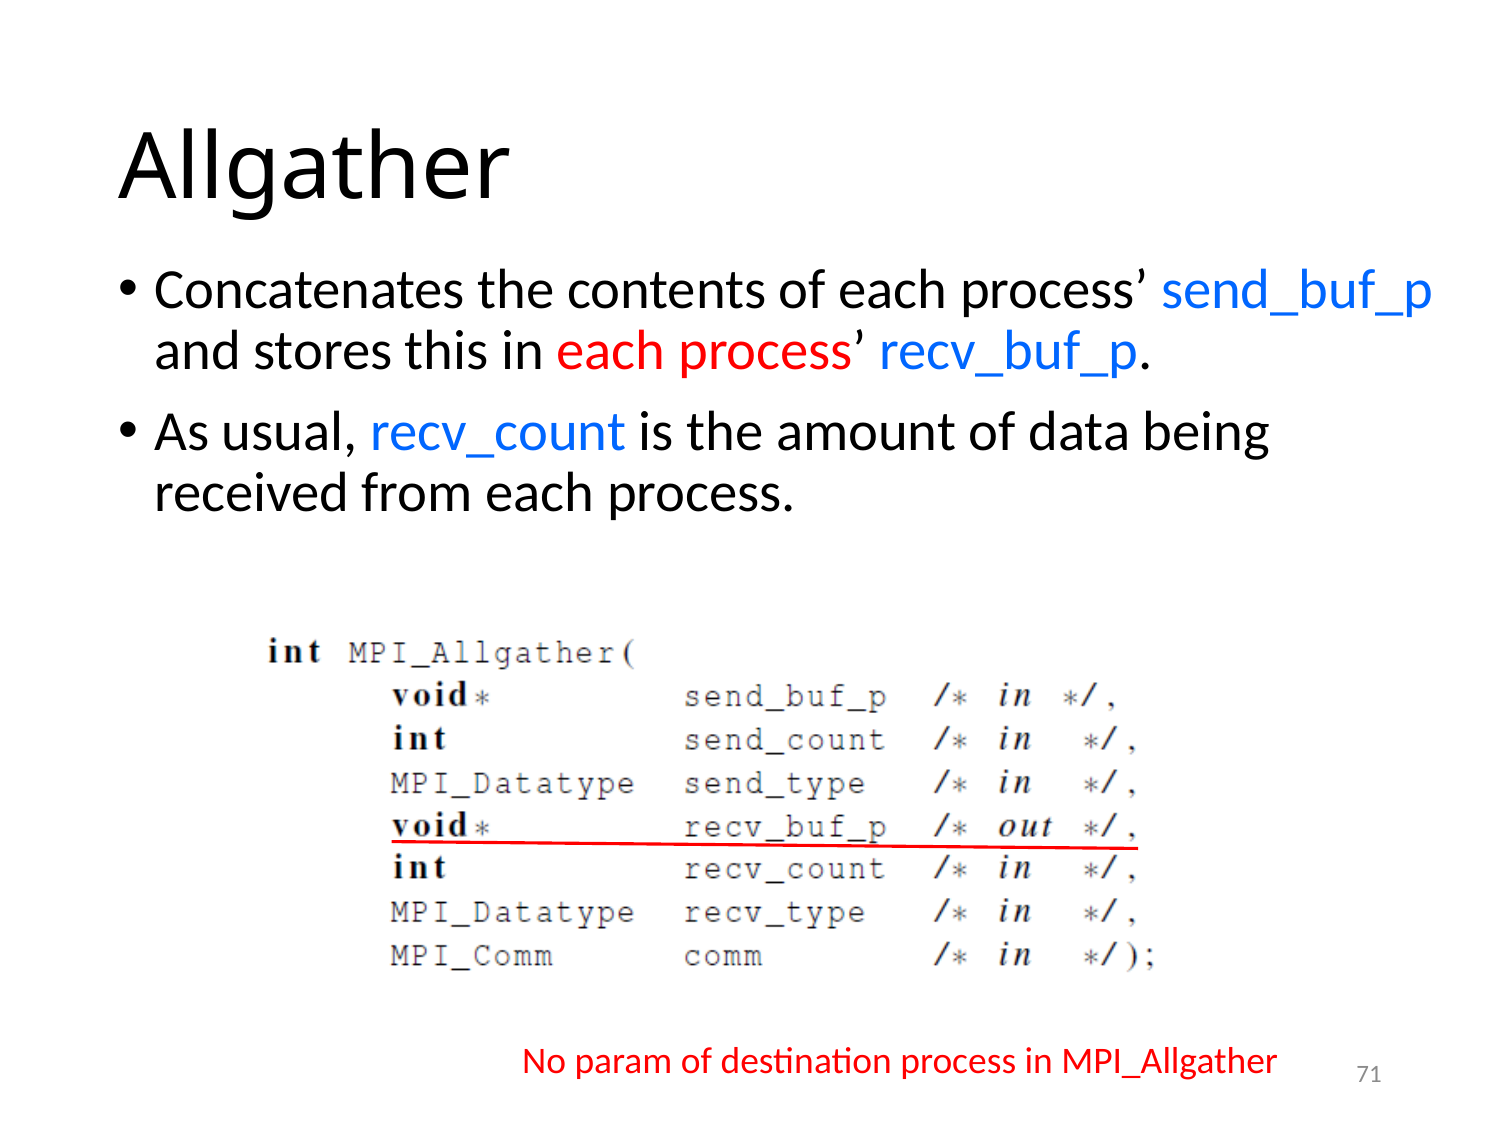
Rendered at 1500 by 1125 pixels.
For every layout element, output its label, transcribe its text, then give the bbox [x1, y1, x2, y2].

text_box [391, 841, 1139, 849]
title Allgather [103, 59, 1397, 252]
slide_number 71 [1059, 1042, 1397, 1103]
list Concatenates the contents of each process’ send_buf_p and stores this in each process’ recv_buf_p. As usual, recv_count is the amount of data being received from each process. [103, 252, 1460, 595]
text_box No param of destination process in MPI_Allgather [507, 1028, 1364, 1089]
picture [253, 621, 1169, 989]
